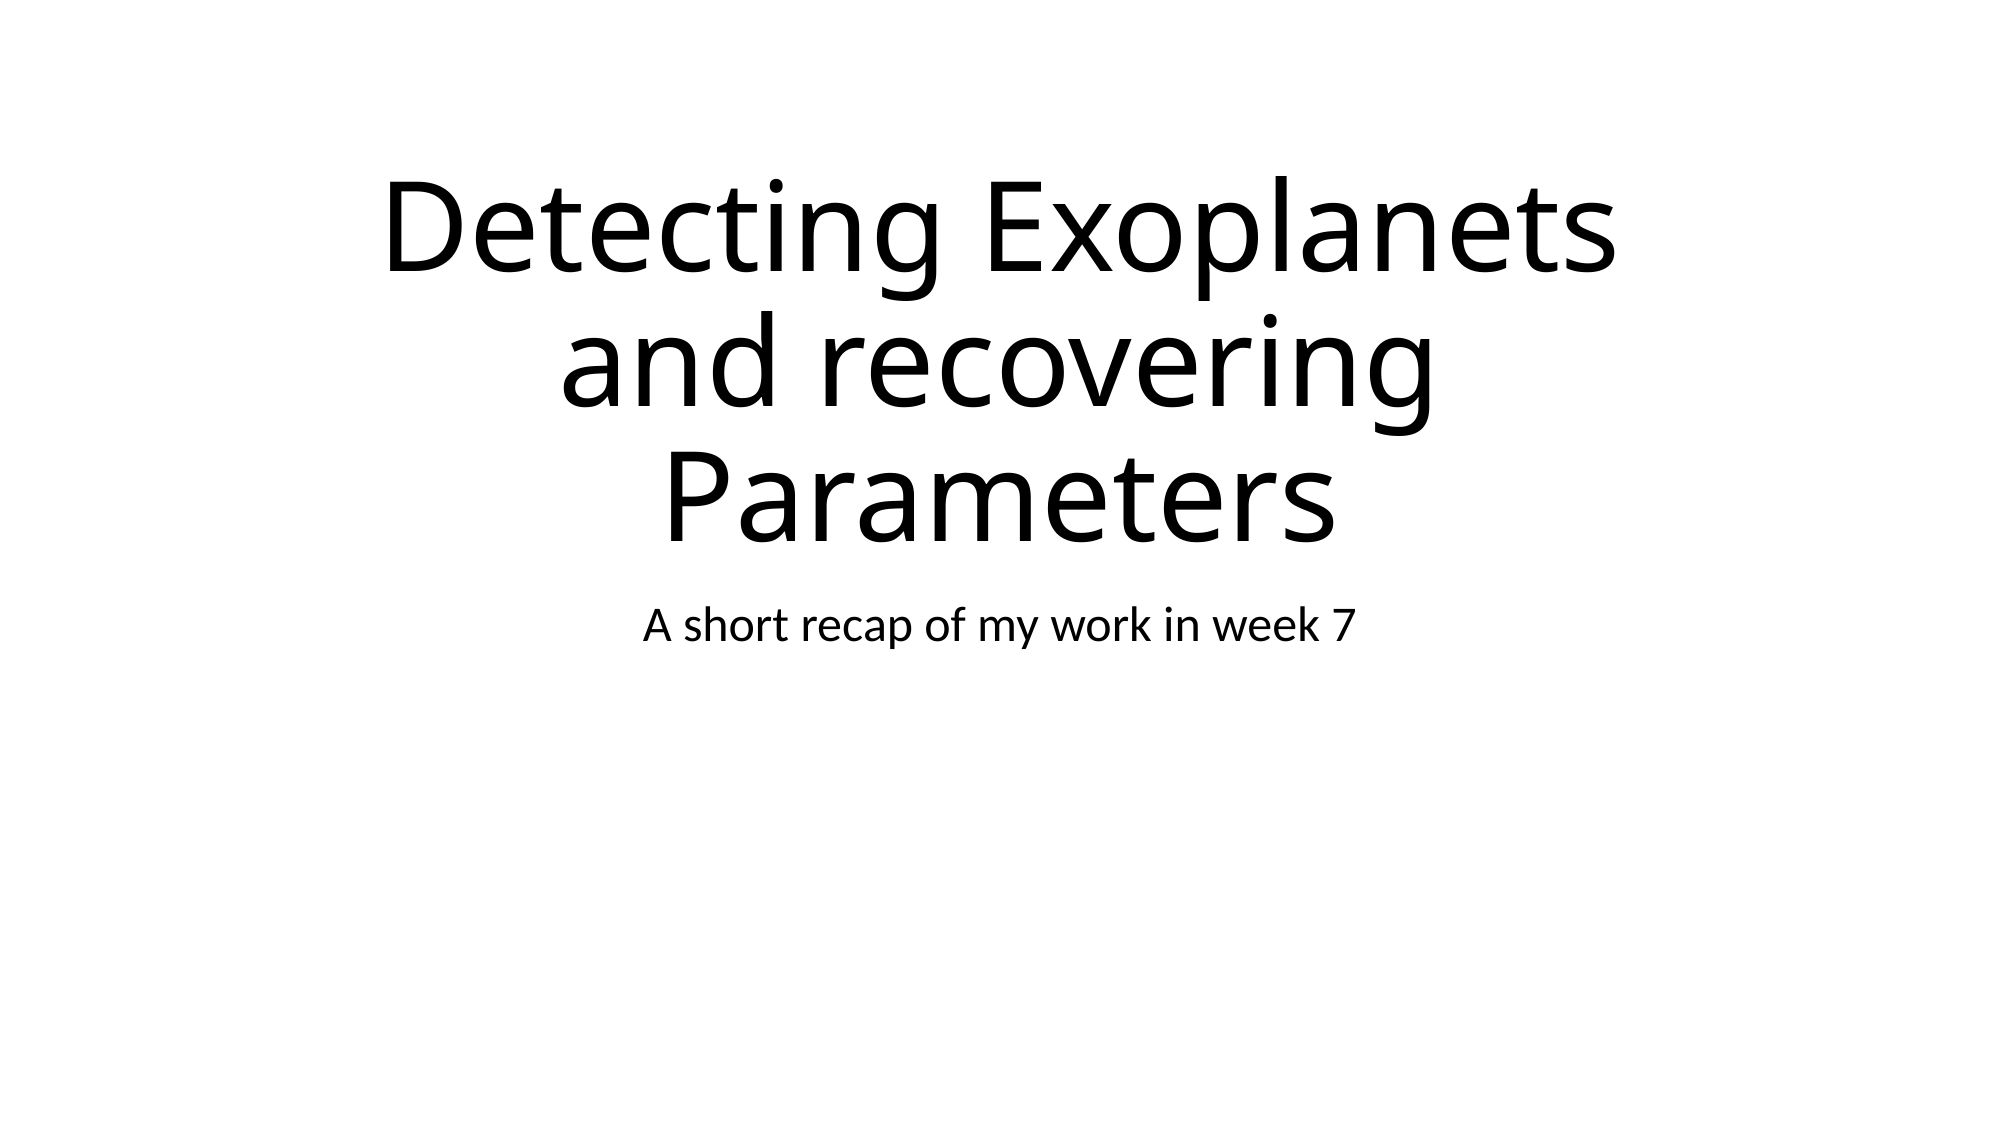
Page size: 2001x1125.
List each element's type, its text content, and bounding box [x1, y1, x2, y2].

subtitle A short recap of my work in week 7 [249, 590, 1750, 863]
title Detecting Exoplanets and recovering Parameters [249, 184, 1750, 576]
